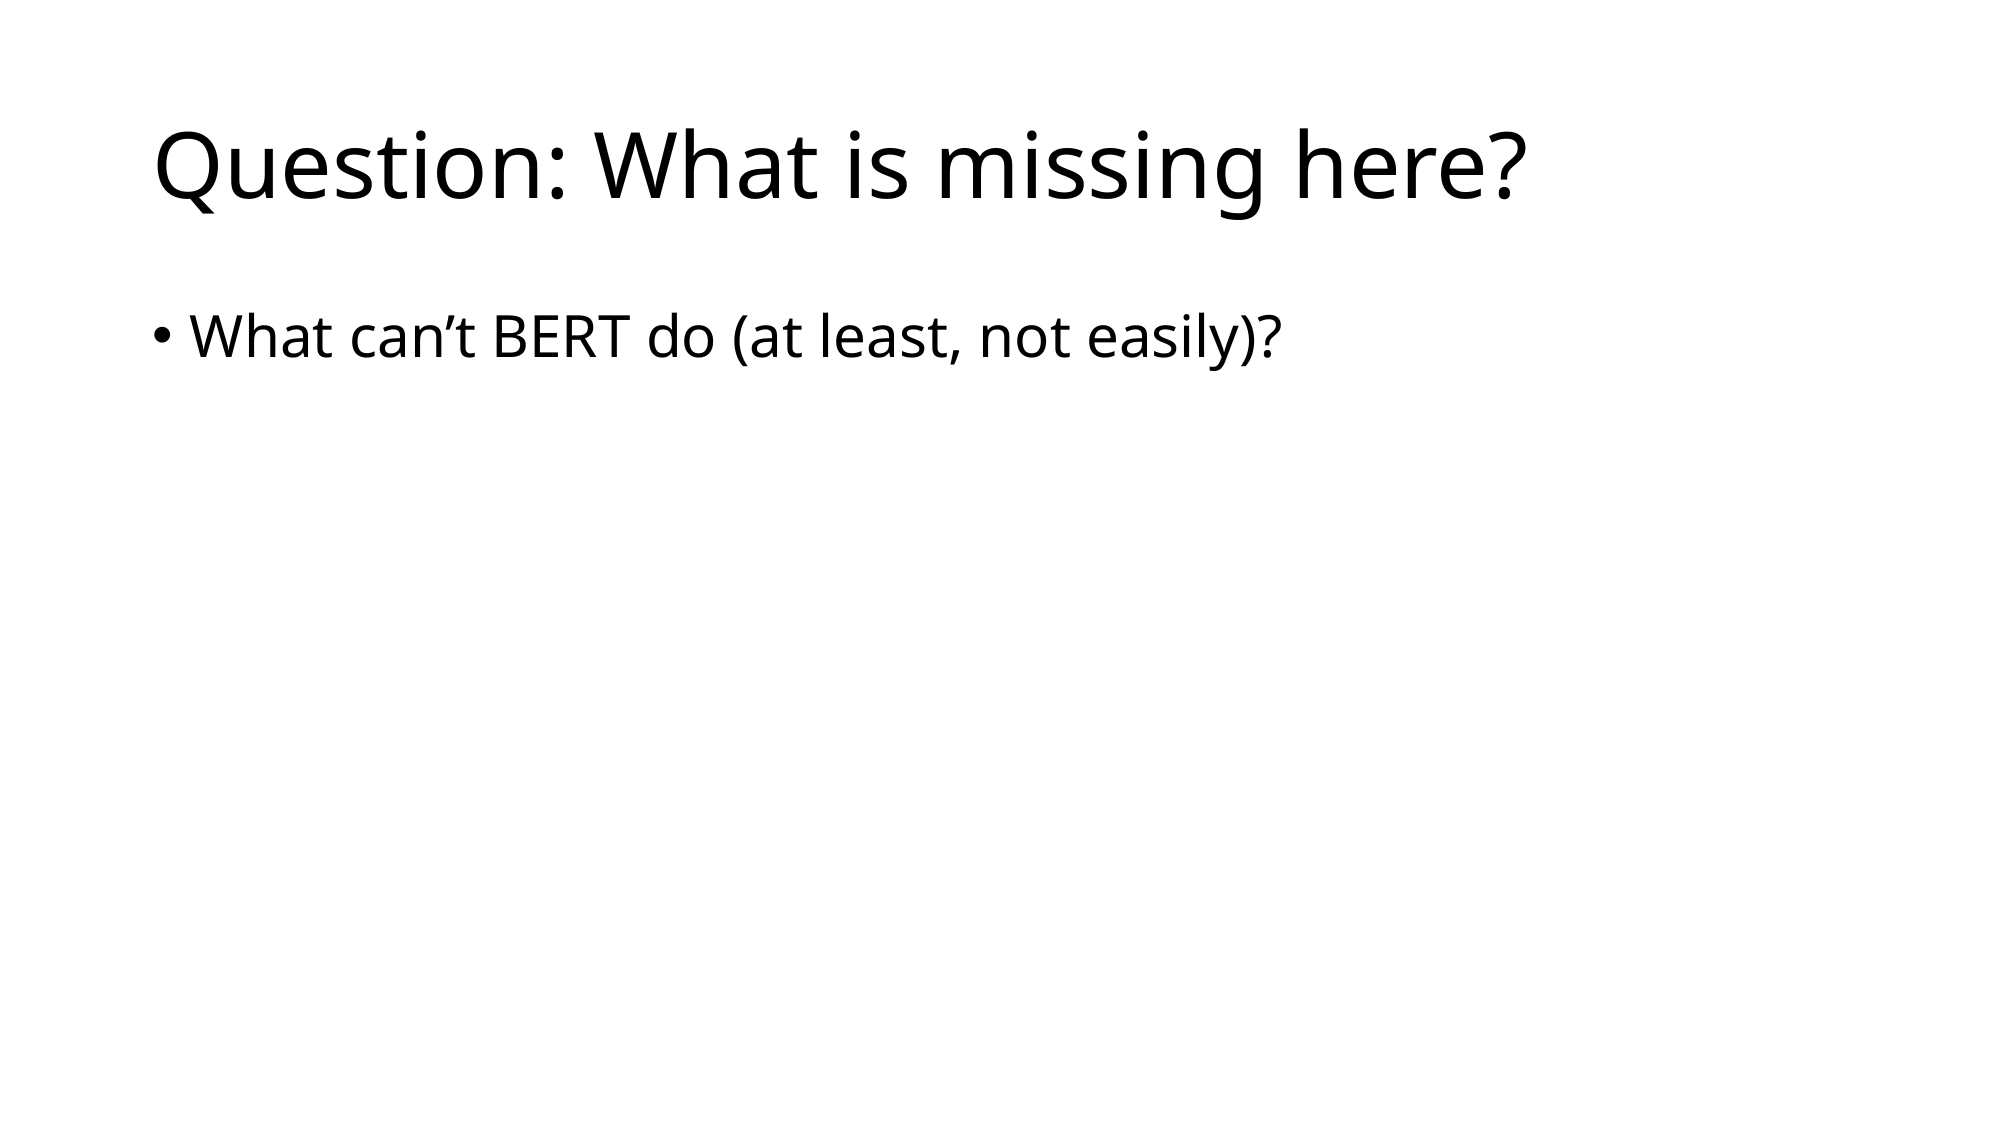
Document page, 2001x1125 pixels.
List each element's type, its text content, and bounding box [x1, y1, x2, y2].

title Question: What is missing here? [137, 59, 1863, 278]
list What can’t BERT do (at least, not easily)? [137, 299, 1863, 1014]
